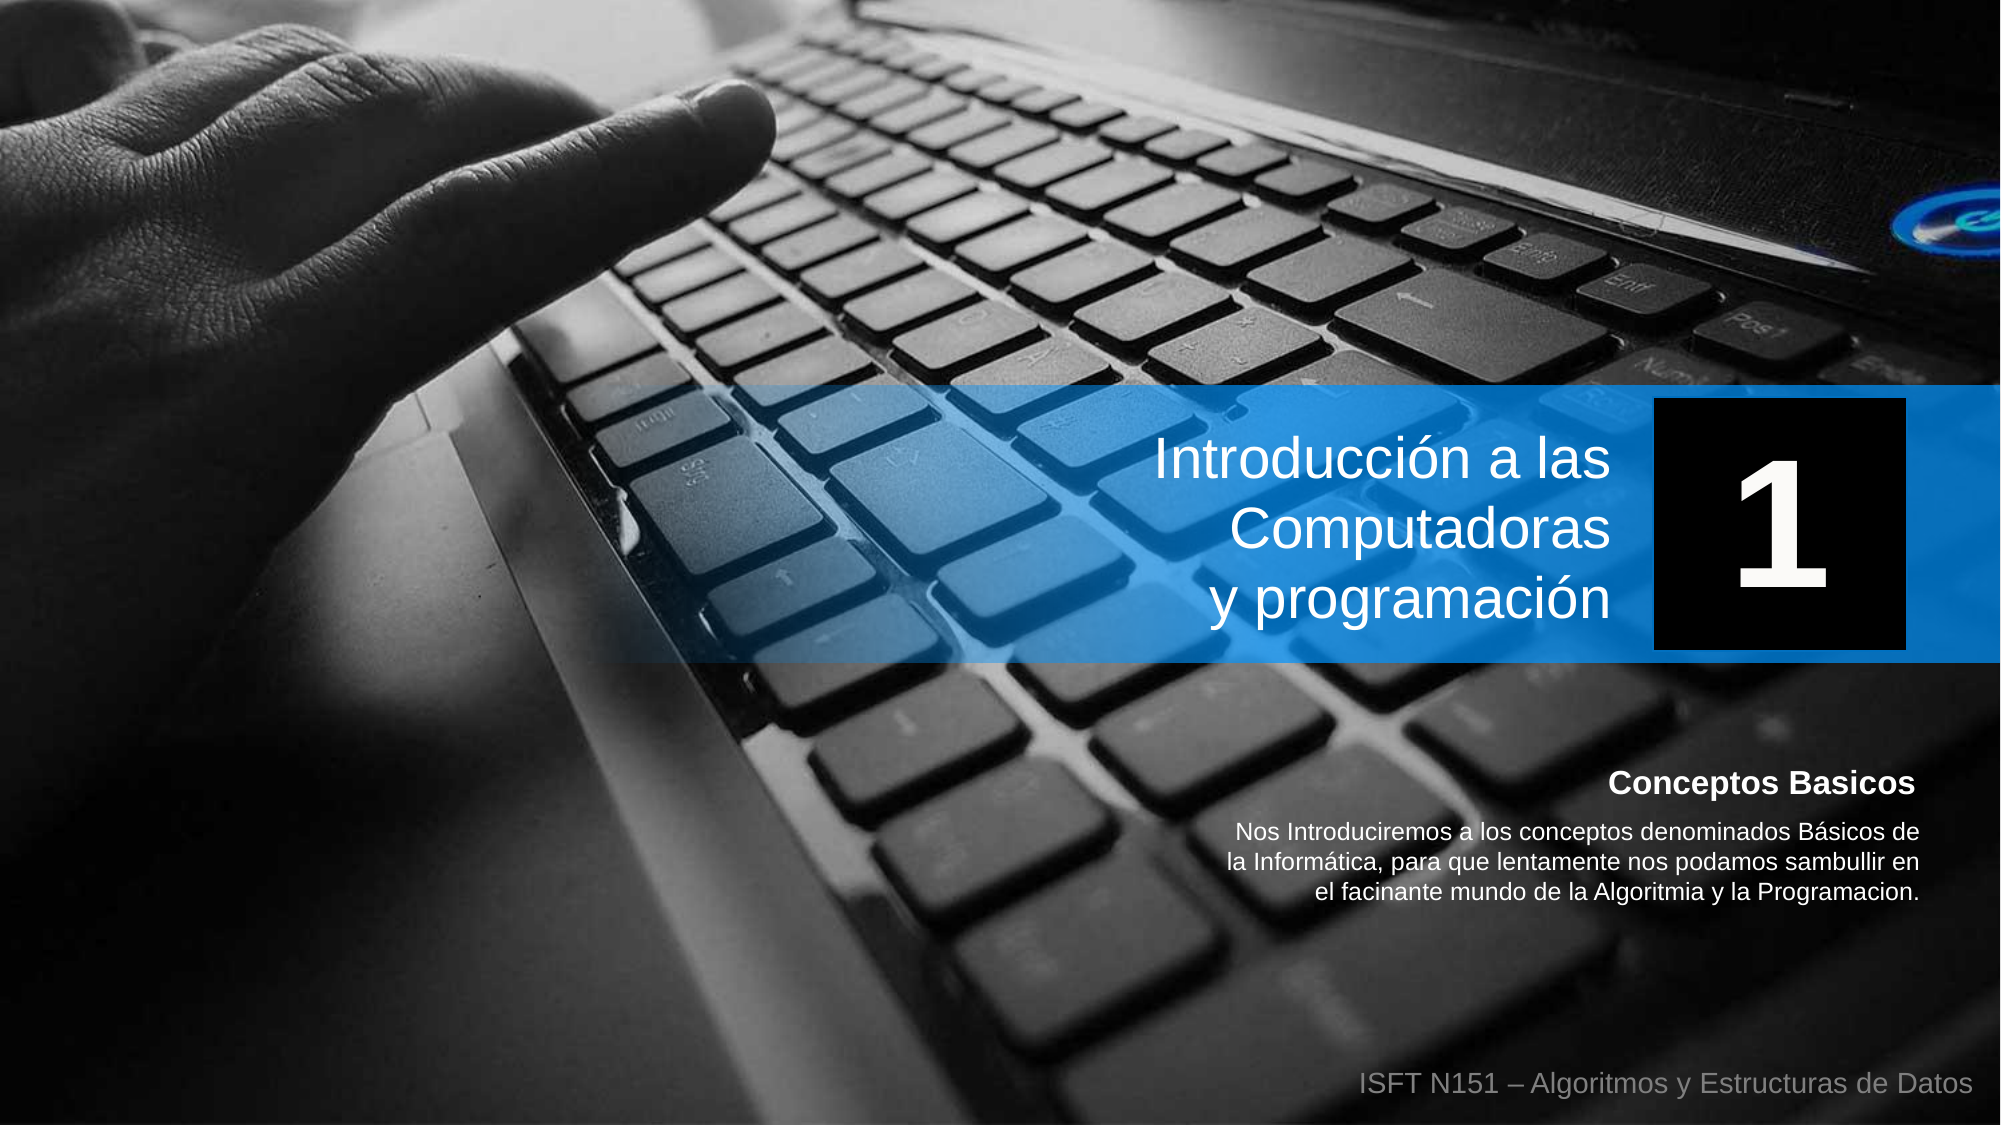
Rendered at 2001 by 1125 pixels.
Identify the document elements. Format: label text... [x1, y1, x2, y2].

text_box Introducción a las Computadoras y programación [858, 413, 1627, 638]
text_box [1204, 753, 1937, 914]
text_box [579, 385, 2000, 663]
picture [0, 0, 2001, 1125]
text_box ISFT N151 – Algoritmos y Estructuras de Datos [1344, 1057, 2000, 1095]
text_box 1 [1653, 396, 1907, 651]
